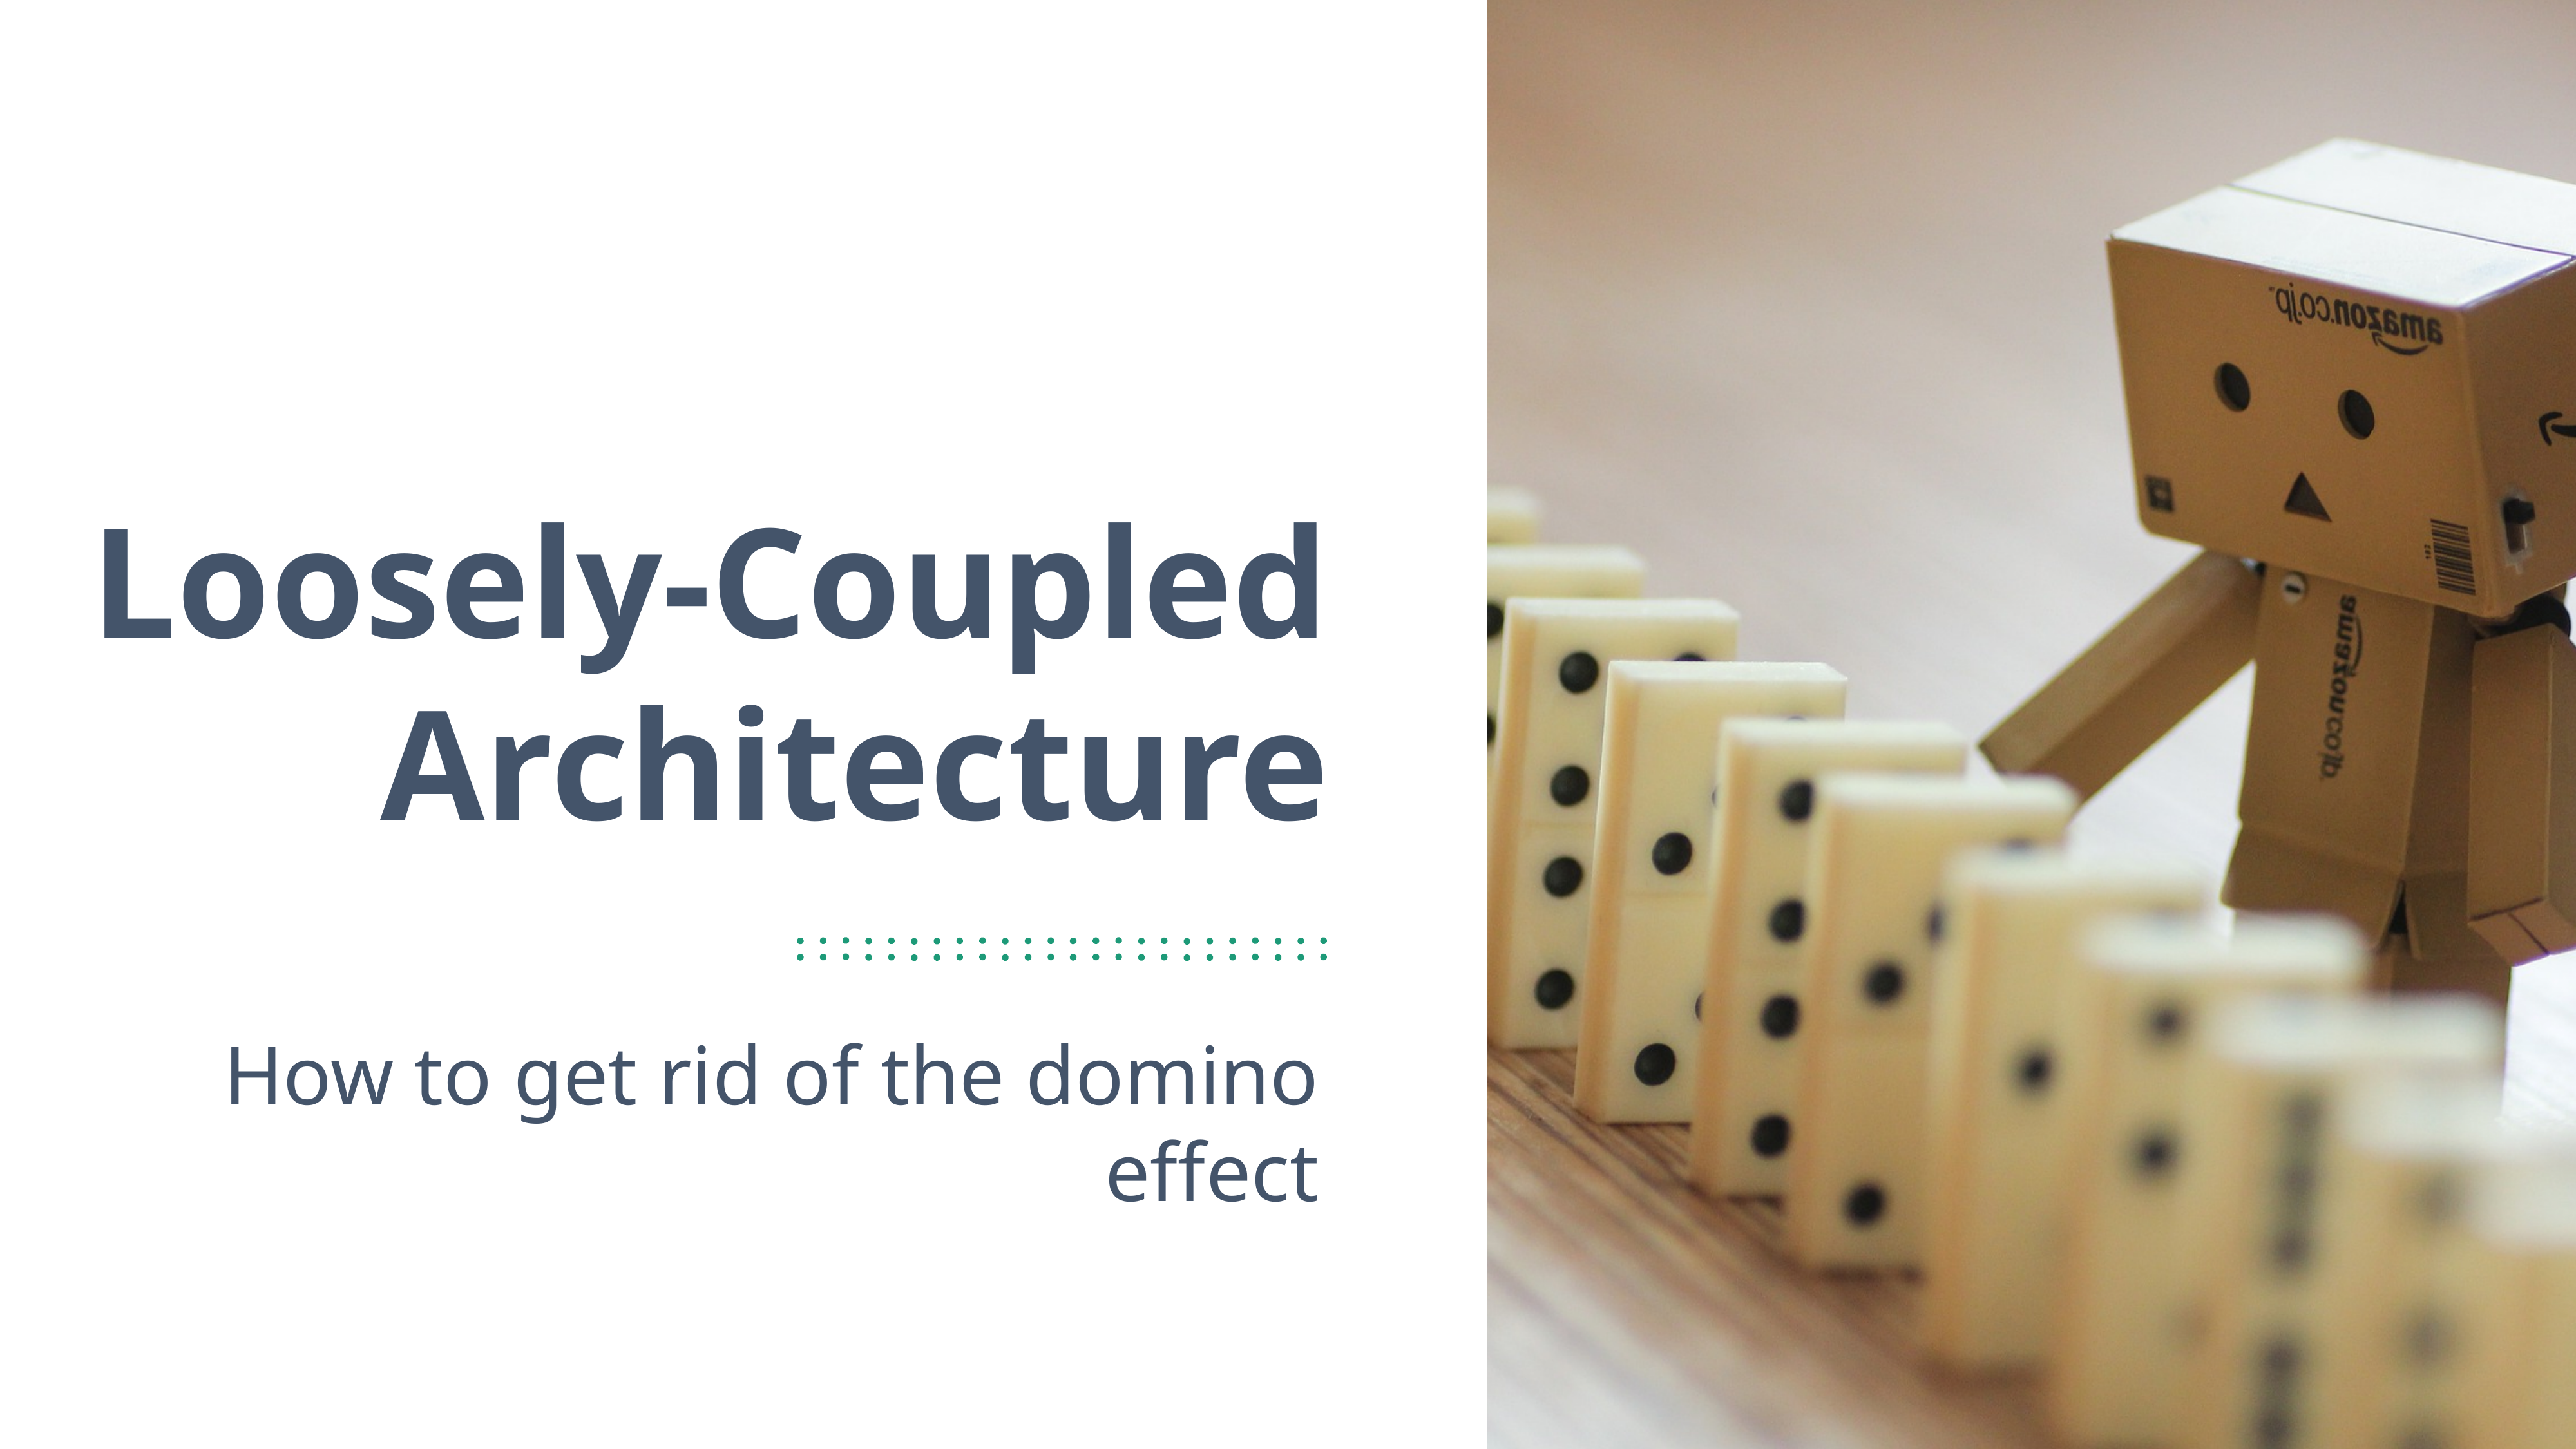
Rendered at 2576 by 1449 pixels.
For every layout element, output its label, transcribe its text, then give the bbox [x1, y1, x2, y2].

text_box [797, 937, 1328, 961]
picture [1487, 0, 2576, 1449]
text_box Loosely-Coupled Architecture [43, 481, 1339, 855]
text_box How to get rid of the domino effect [0, 1012, 1342, 1229]
